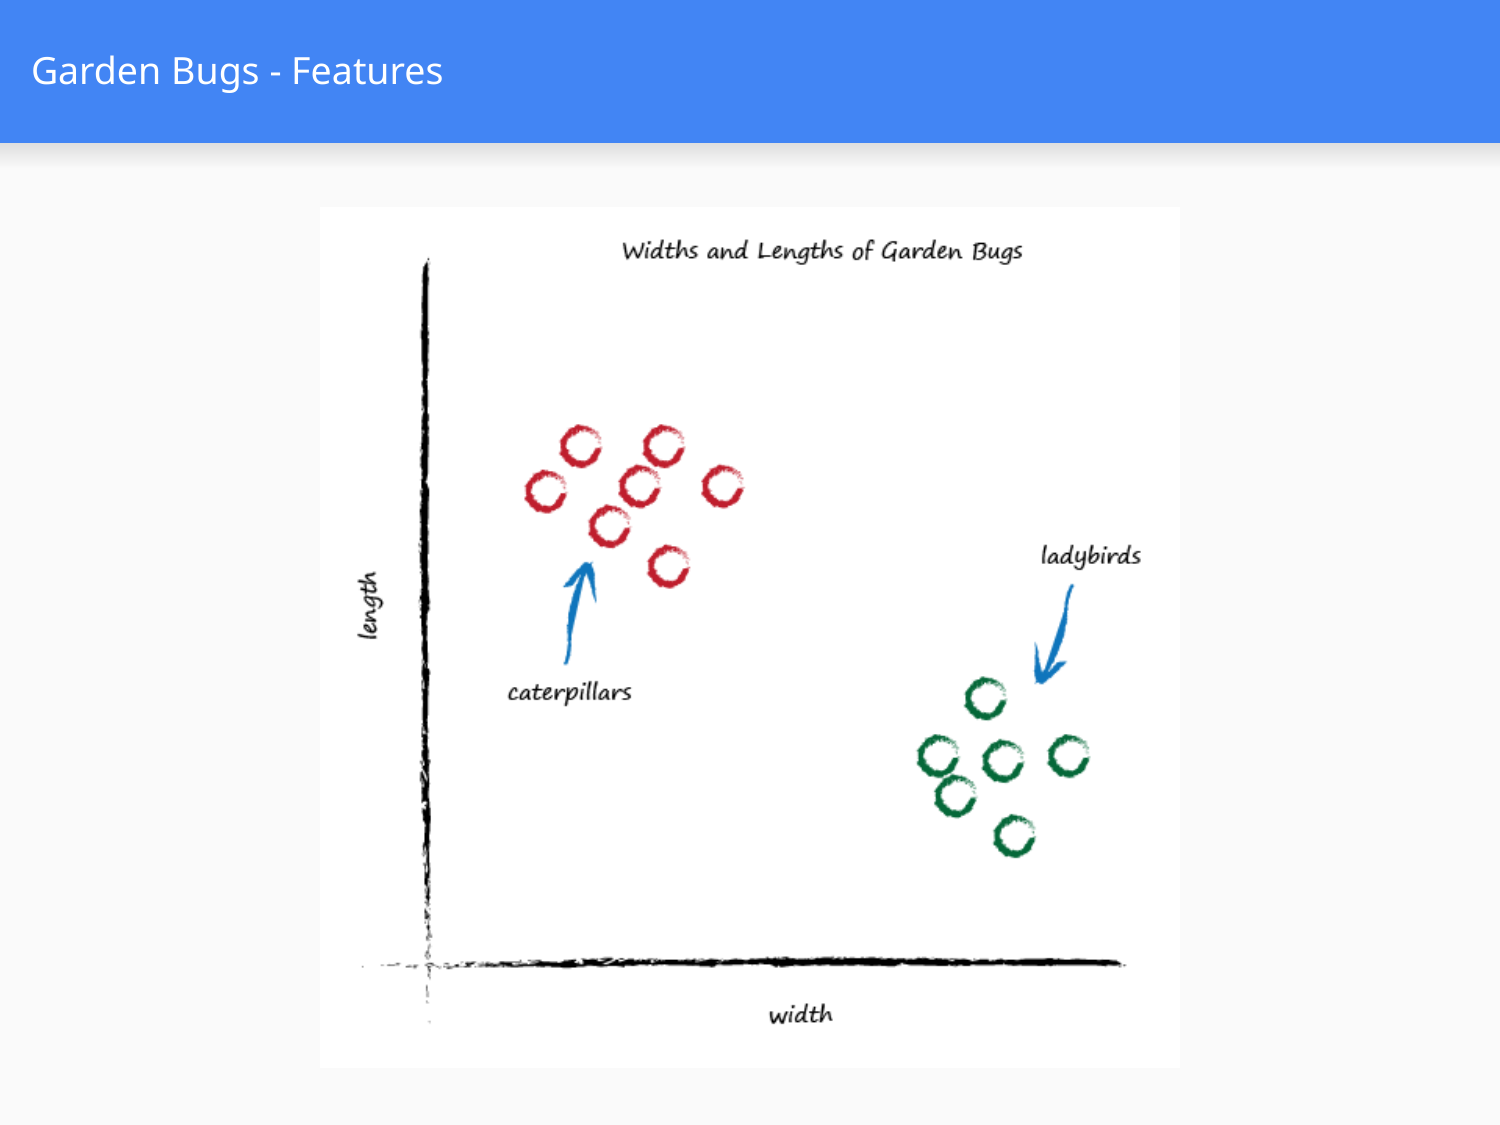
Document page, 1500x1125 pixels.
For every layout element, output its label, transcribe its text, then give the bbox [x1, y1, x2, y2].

title Garden Bugs - Features [16, 3, 1464, 136]
picture [319, 207, 1180, 1068]
